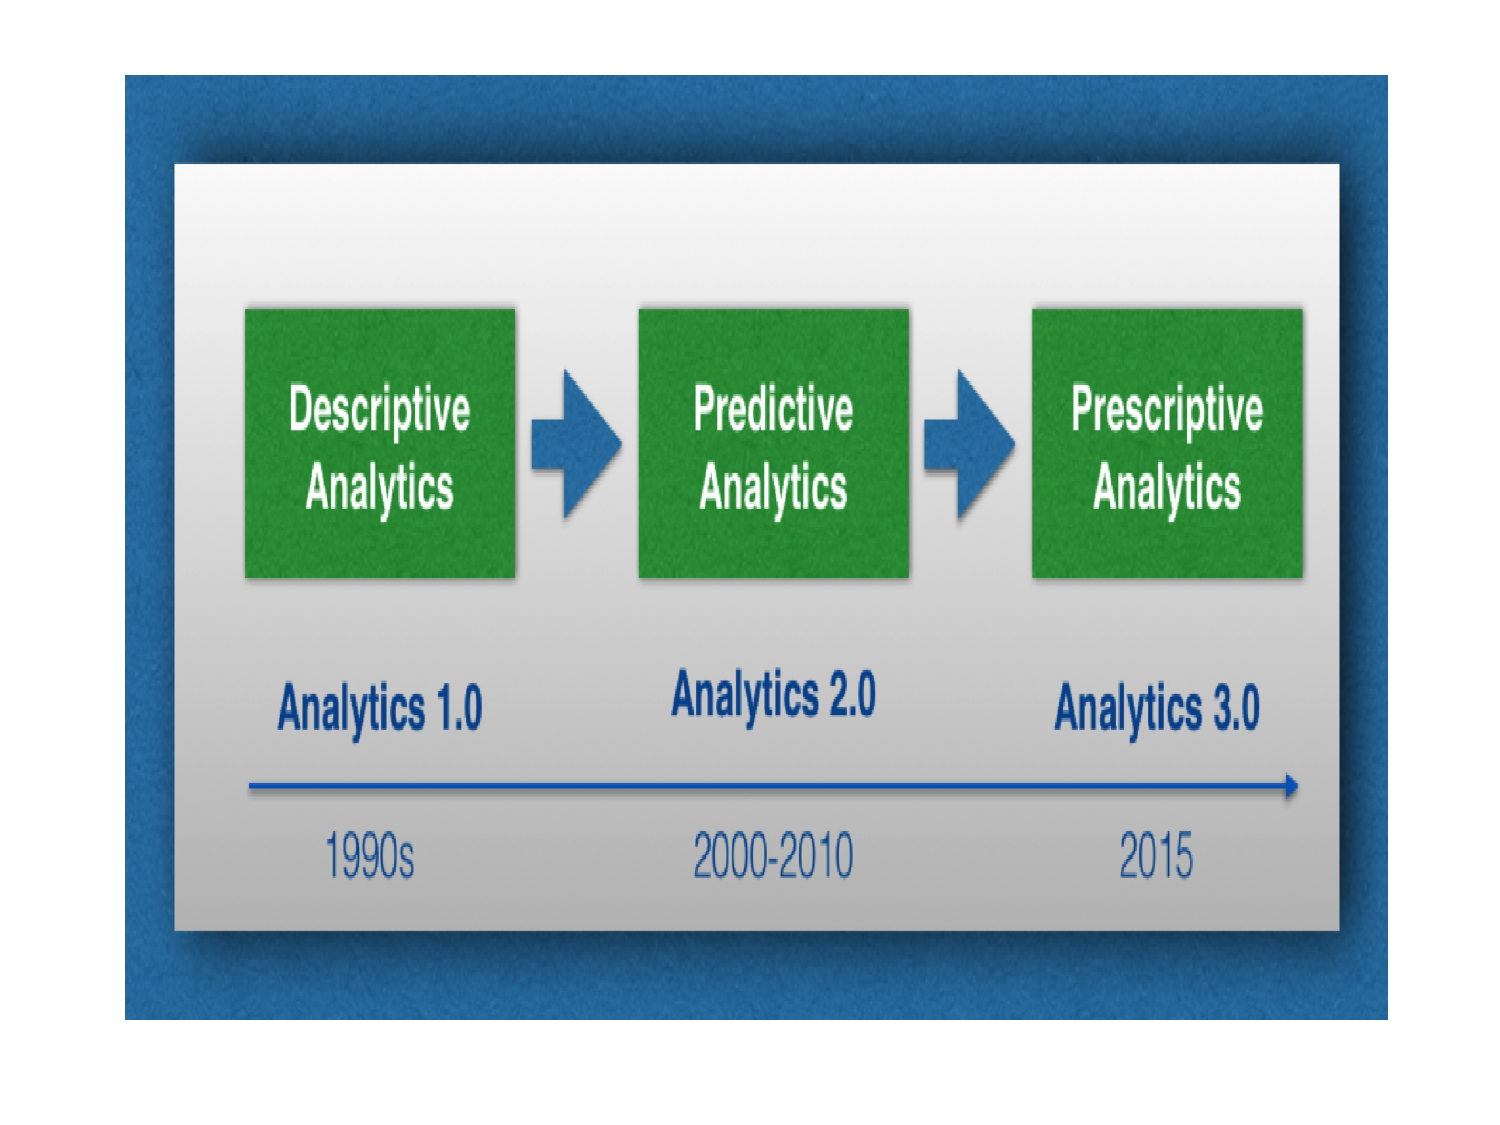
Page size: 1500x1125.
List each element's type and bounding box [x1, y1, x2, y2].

picture [124, 74, 1388, 1023]
